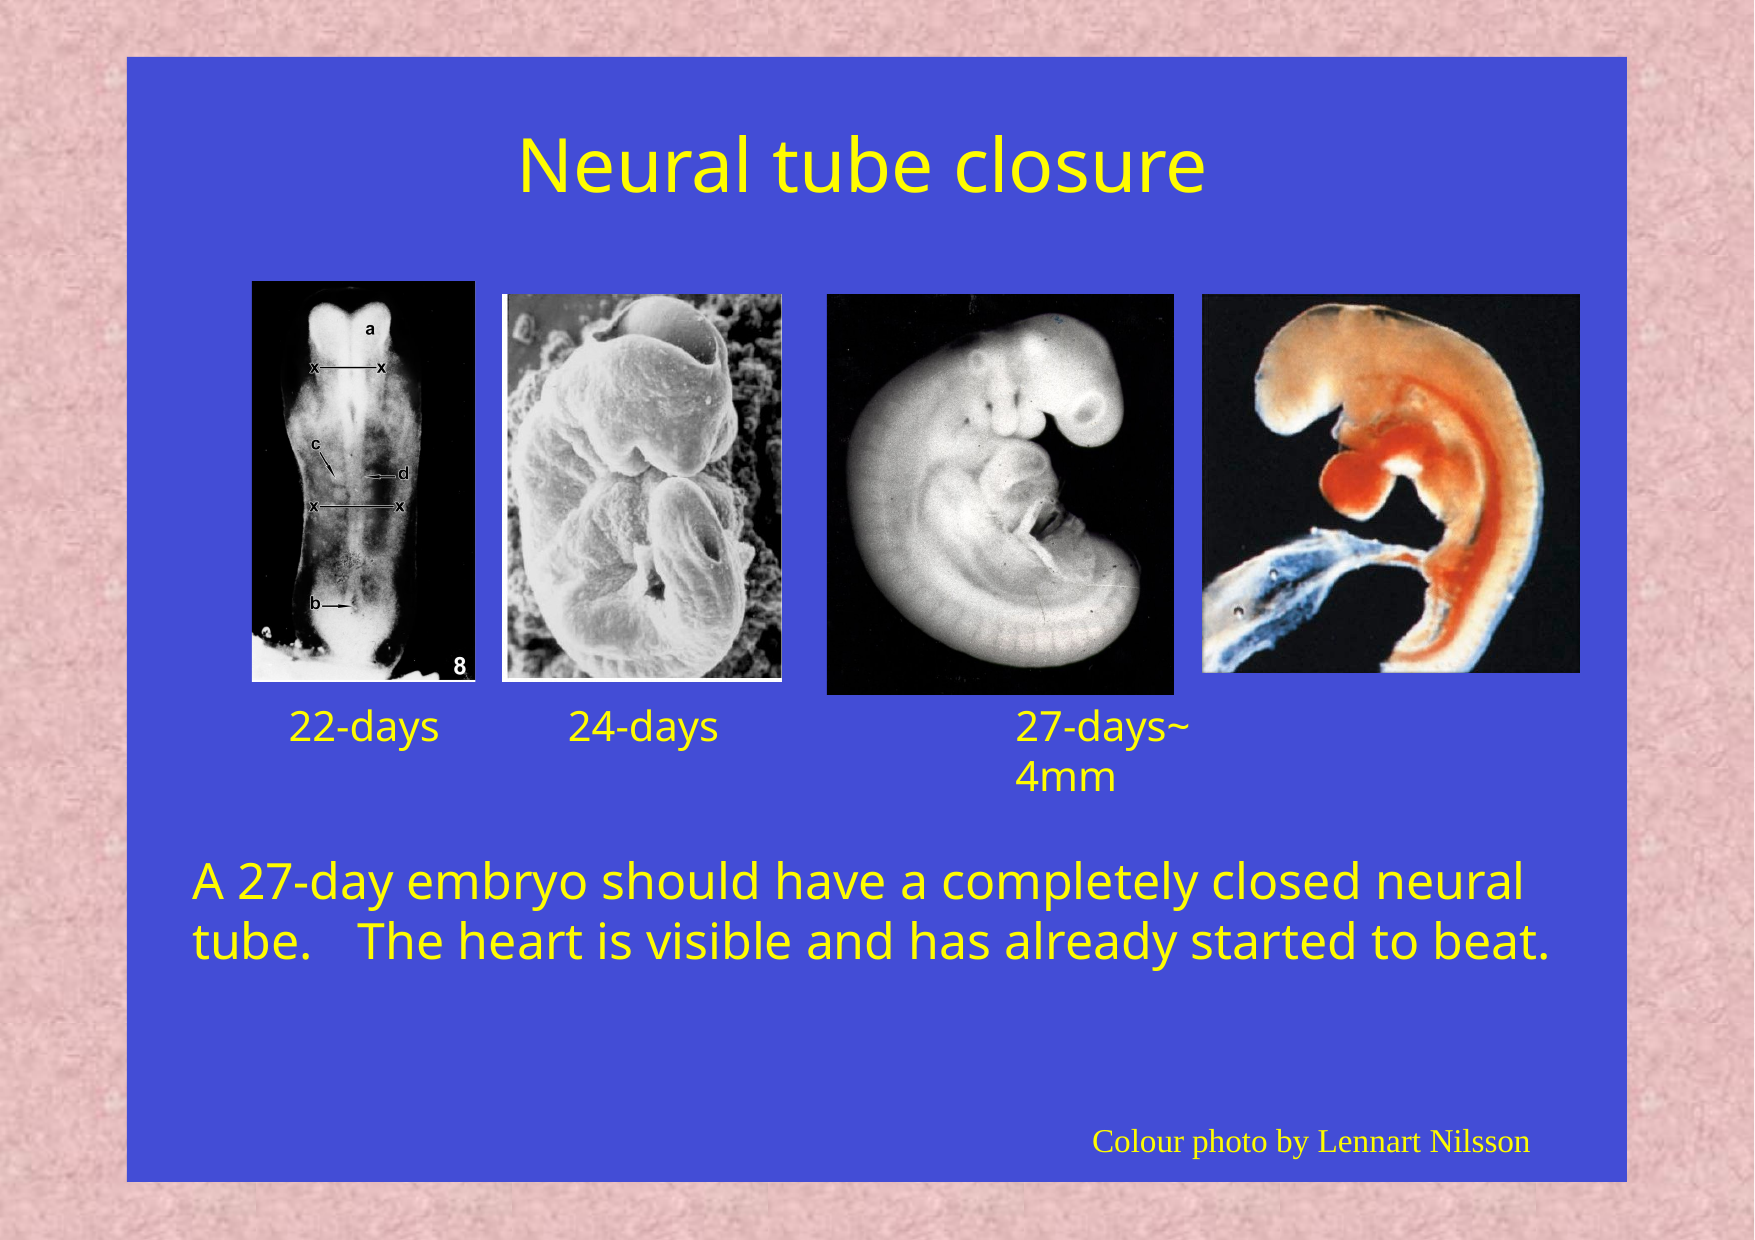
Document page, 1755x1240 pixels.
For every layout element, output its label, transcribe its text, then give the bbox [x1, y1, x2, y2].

text_box 24-days [565, 697, 726, 750]
text_box 22-days [286, 697, 447, 750]
text_box 27-days~ 4mm [1013, 697, 1301, 800]
text_box [1202, 294, 1580, 673]
text_box A 27-day embryo should have a completely closed neural tube. The heart is visible and has already started to beat. [189, 847, 1577, 970]
text_box [251, 281, 476, 682]
text_box [826, 325, 1174, 695]
text_box [502, 294, 782, 682]
text_box Colour photo by Lennart Nilsson [1089, 1117, 1536, 1160]
title Neural tube closure [514, 115, 1210, 325]
picture [0, 0, 1755, 1240]
